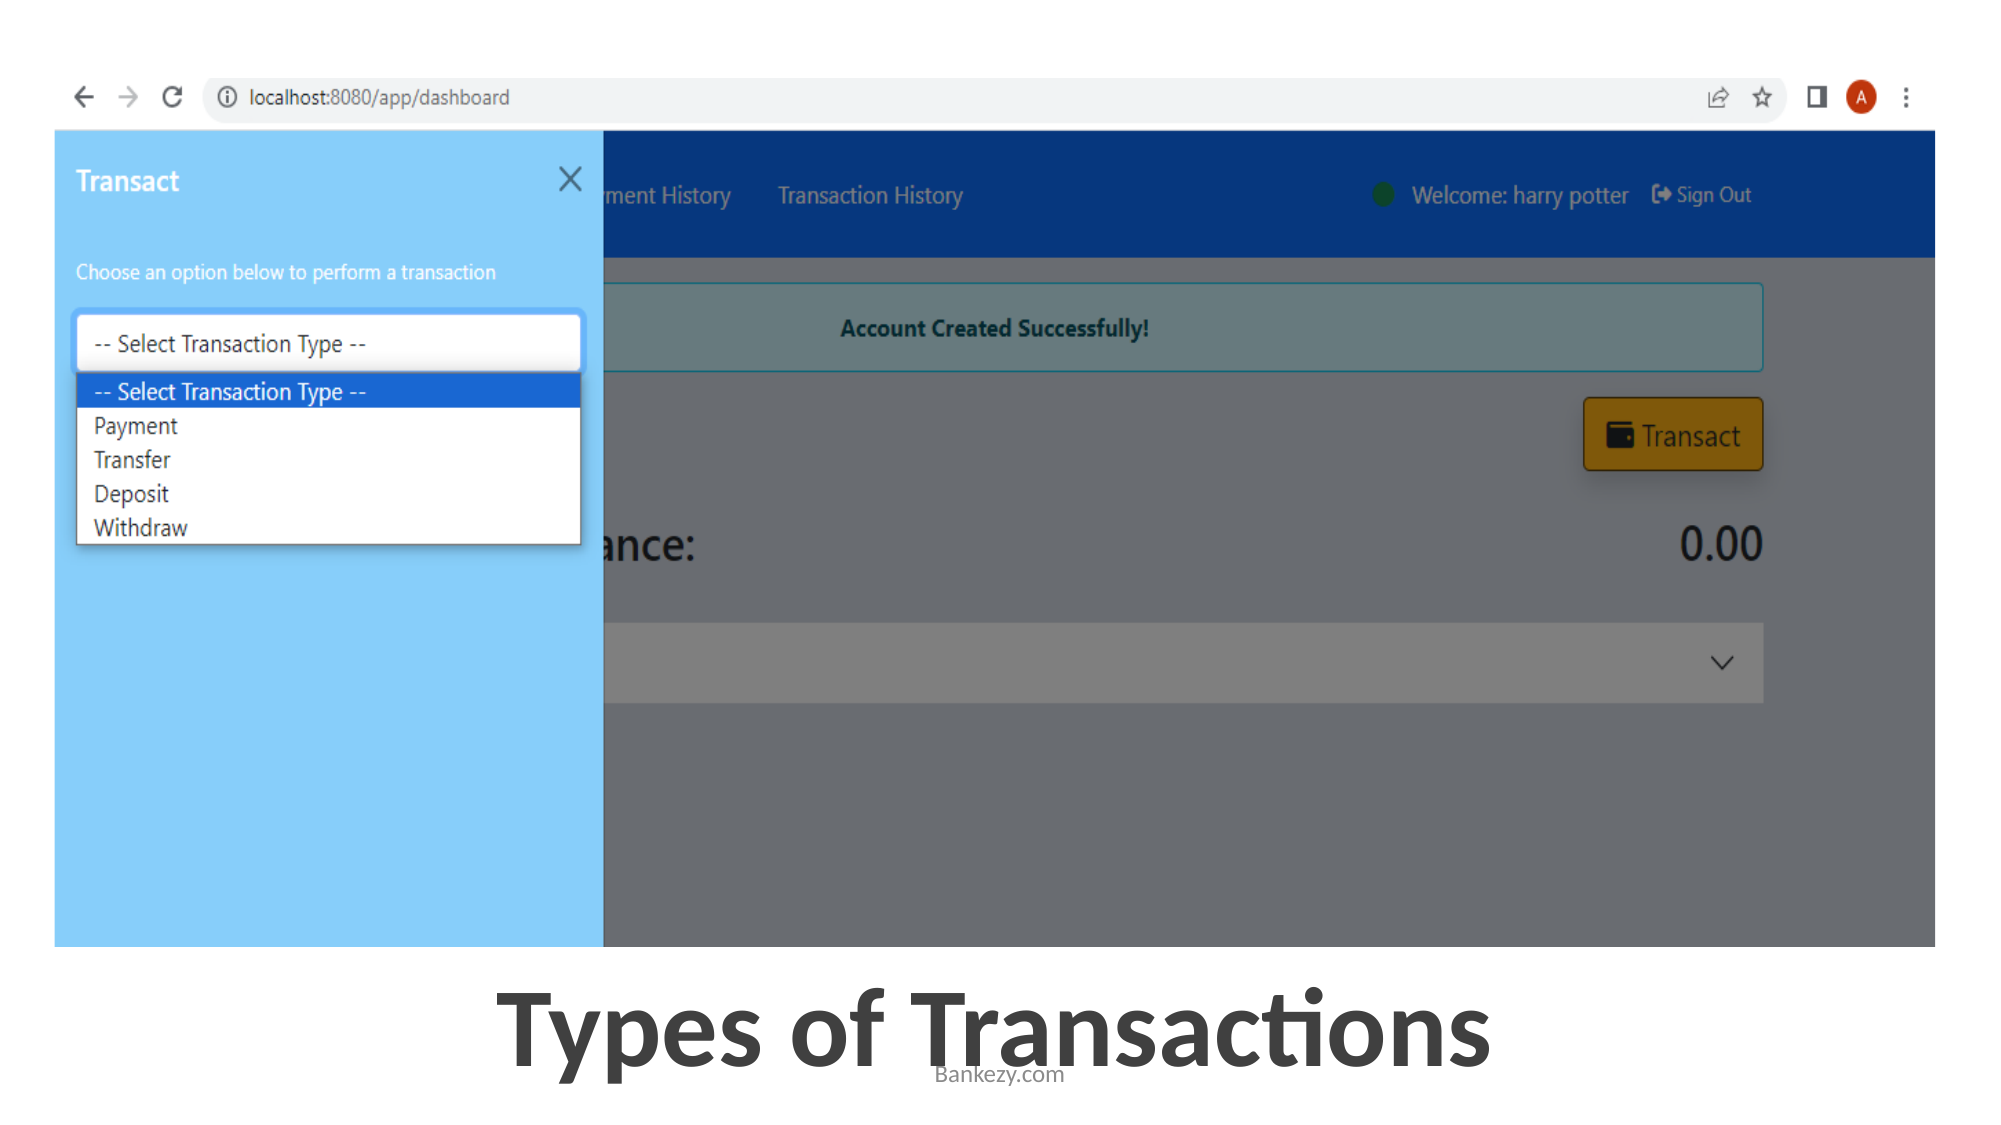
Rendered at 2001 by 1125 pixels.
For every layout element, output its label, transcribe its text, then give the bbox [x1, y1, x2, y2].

footer Bankezy.com [662, 1042, 1338, 1103]
picture [54, 78, 1936, 947]
text_box Types of Transactions [481, 947, 1509, 1097]
